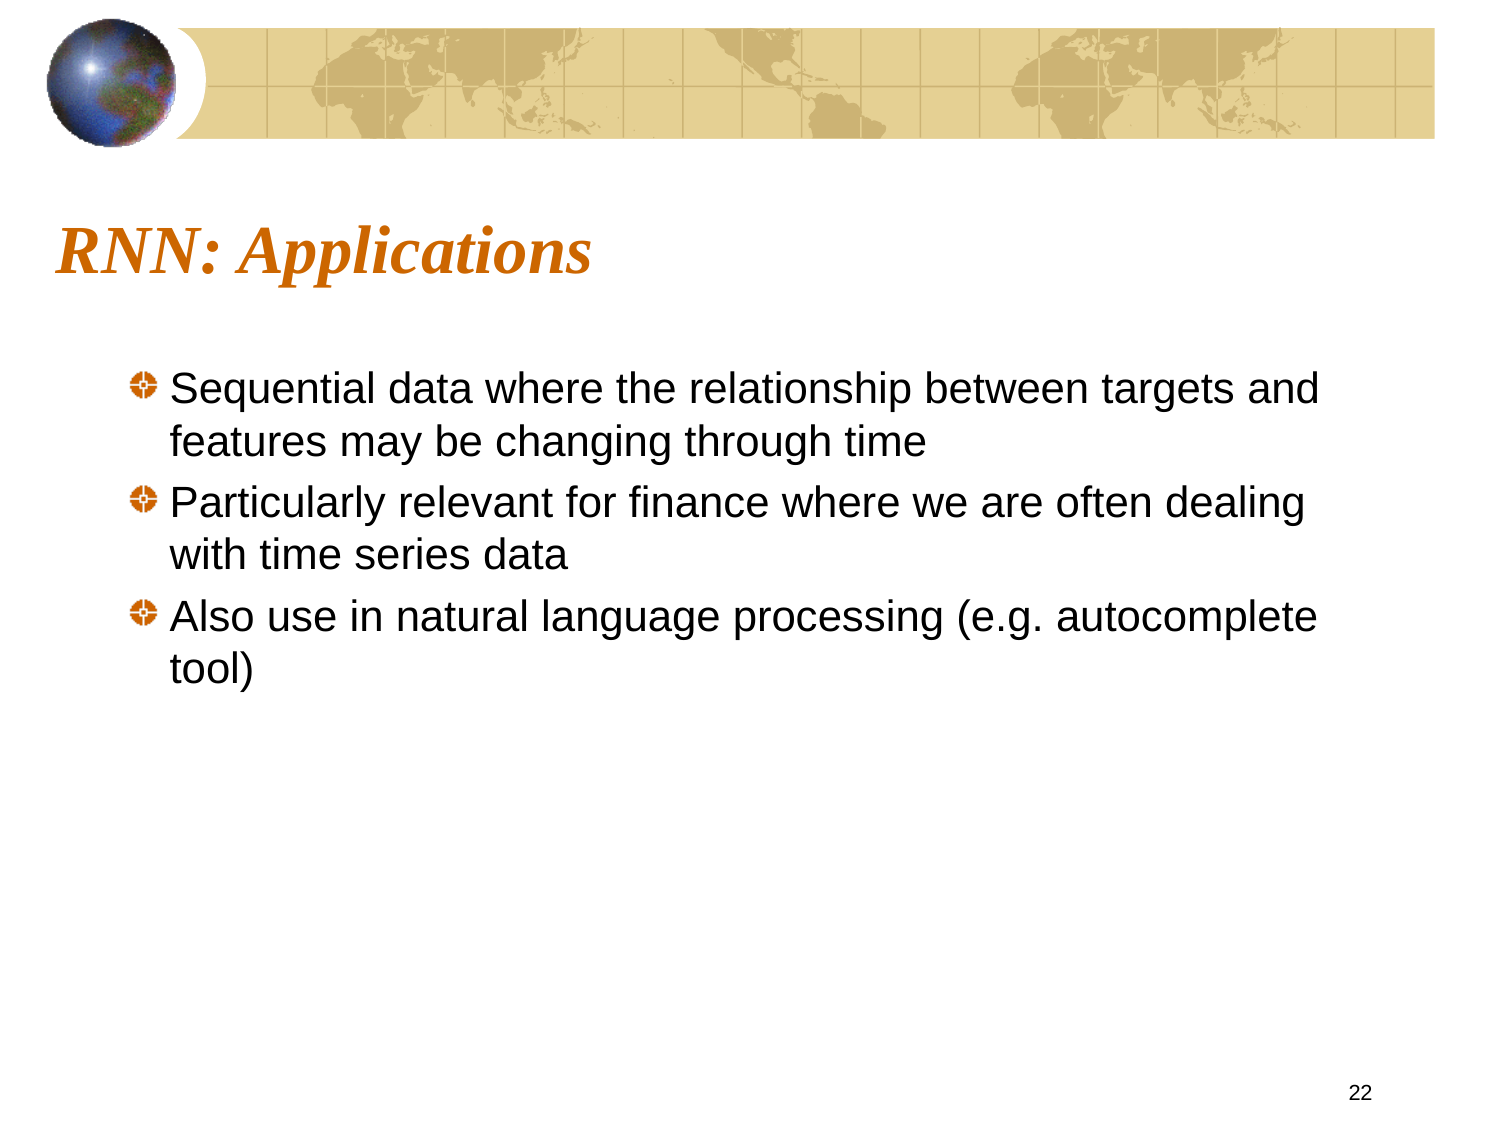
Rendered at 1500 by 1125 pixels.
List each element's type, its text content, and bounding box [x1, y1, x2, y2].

picture [127, 598, 159, 629]
list Sequential data where the relationship between targets and features may be changing through time Particularly relevant for finance where we are often dealing with time series data Also use in natural language processing (e.g. autocomplete tool) [112, 352, 1388, 1028]
picture [127, 370, 159, 402]
picture [42, 14, 190, 151]
picture [127, 484, 159, 516]
title RNN: Applications [40, 152, 1316, 341]
slide_number 22 [1074, 1037, 1388, 1113]
